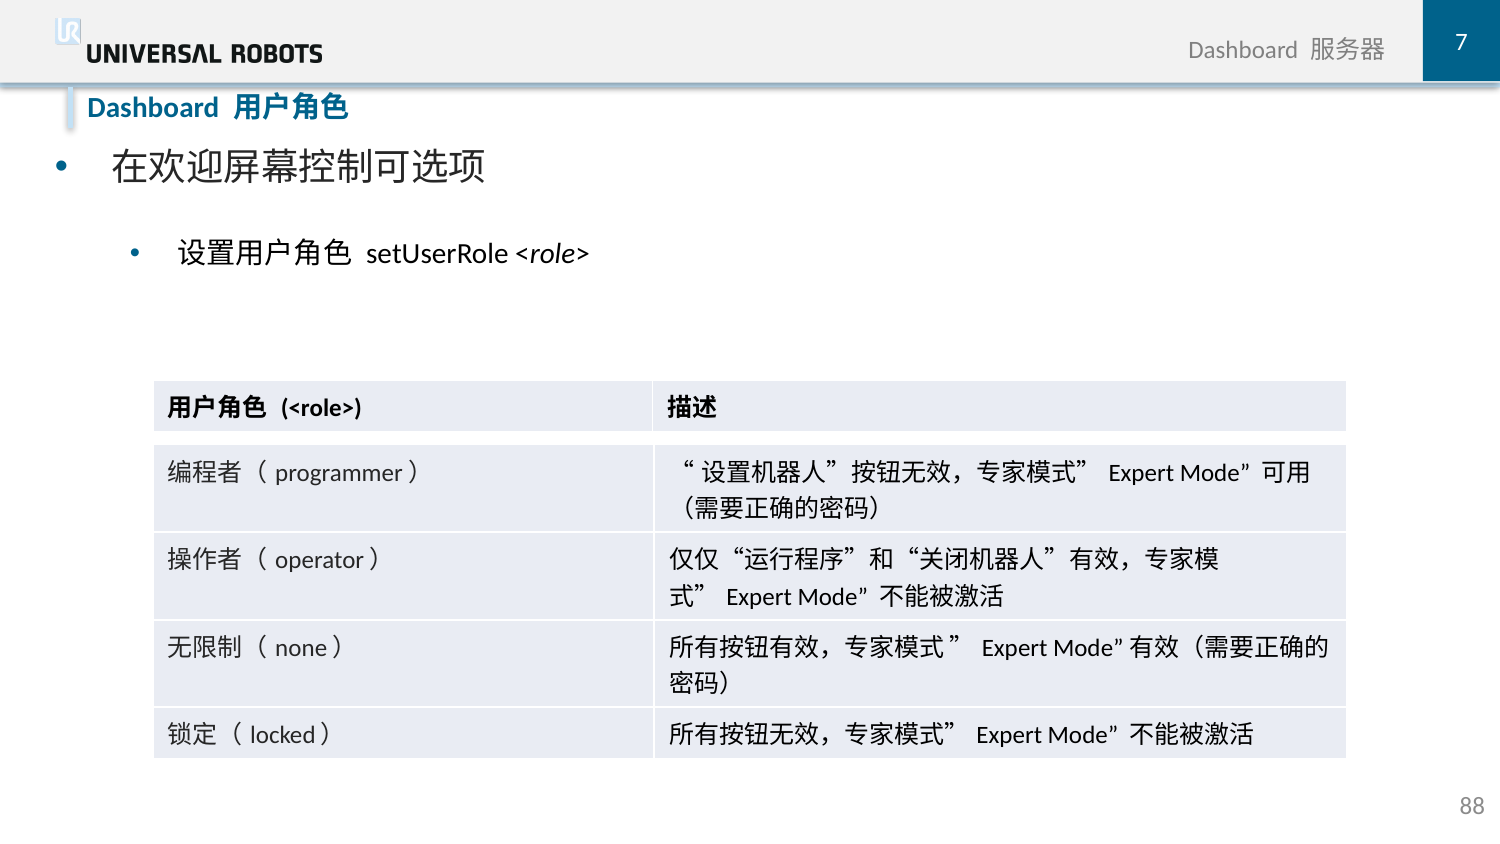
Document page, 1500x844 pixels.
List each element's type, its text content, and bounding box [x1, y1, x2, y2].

table_cell 无限制（none） [154, 621, 653, 706]
table_cell 操作者（operator） [154, 533, 653, 619]
picture [55, 18, 322, 63]
table_cell 所有按钮无效，专家模式”Expert Mode” 不能被激活 [655, 708, 1346, 758]
list 7 [1422, 0, 1500, 82]
list Dashboard 用户角色 [87, 87, 749, 130]
list Dashboard 服务器 [750, 0, 1386, 65]
table_cell 所有按钮有效，专家模式 ”Expert Mode”有效（需要正确的密码） [655, 621, 1346, 706]
table_cell 仅仅“运行程序”和“关闭机器人”有效，专家模式”Expert Mode” 不能被激活 [655, 533, 1346, 619]
table_header 编程者（programmer） [154, 445, 653, 531]
slide_number 88 [1449, 782, 1500, 827]
table_header 用户角色 (<role>) [154, 381, 652, 431]
table_header “设置机器人”按钮无效，专家模式”Expert Mode” 可用（需要正确的密码） [655, 445, 1346, 531]
table_cell 锁定（locked） [154, 708, 653, 758]
table_header 描述 [653, 381, 1346, 431]
text_box 在欢迎屏幕控制可选项 设置用户角色 setUserRole <role> [39, 82, 1449, 844]
